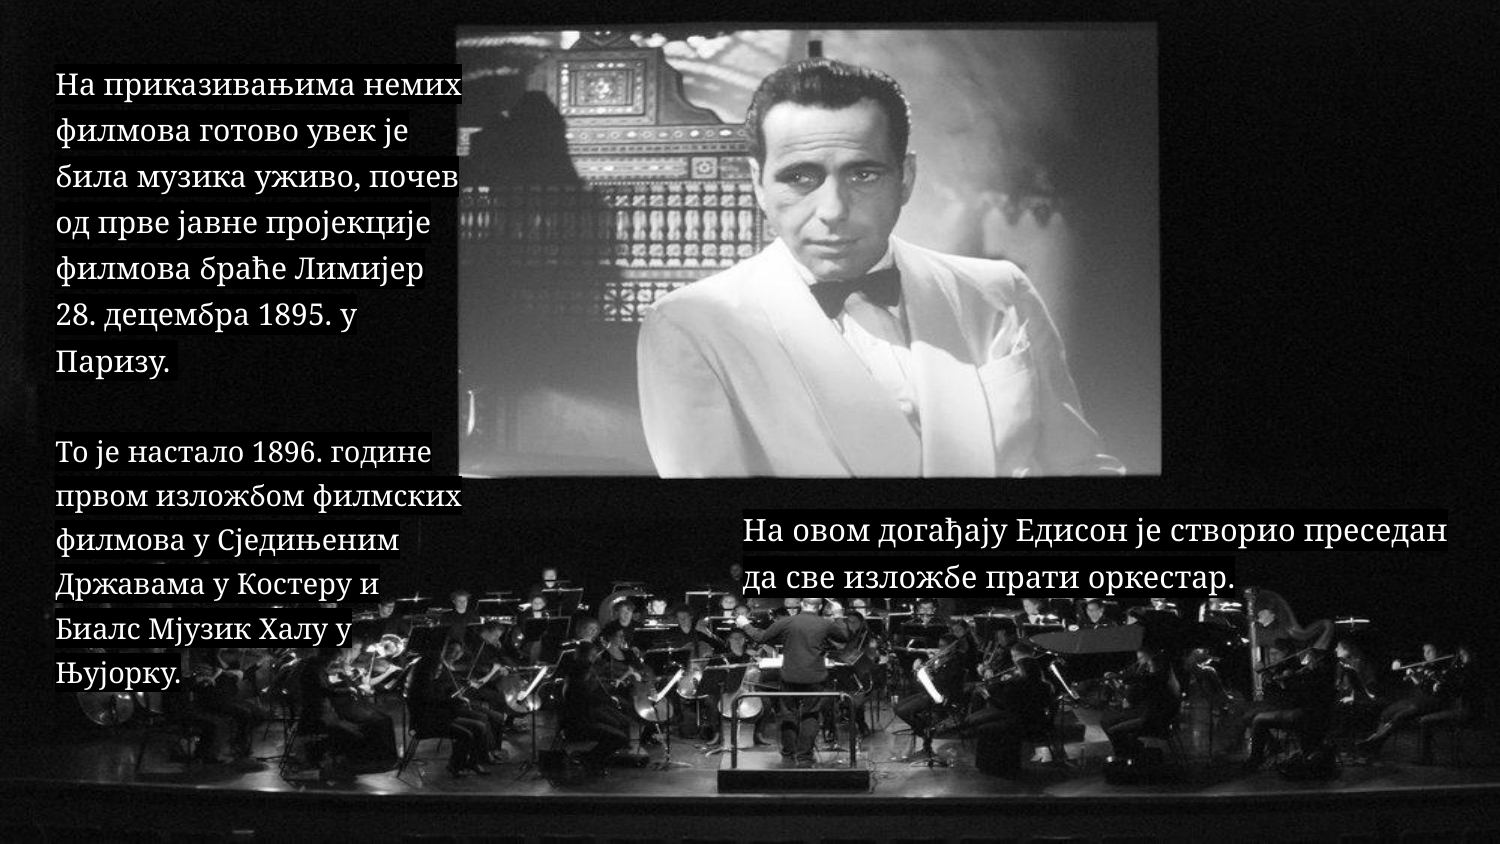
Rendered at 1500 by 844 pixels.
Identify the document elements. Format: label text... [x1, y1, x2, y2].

picture [0, 0, 1500, 844]
list На приказивањима немих филмова готово увек је била музика уживо, почев од прве јавне пројекције филмова браће Лимијер 28. децембра 1895. у Паризу. То је настало 1896. године првом изложбом филмских филмова у Сједињеним Државама у Костеру и Биалс Мјузик Халу у Њујорку. [40, 40, 492, 715]
title На овом догађају Едисон је створио преседан да све изложбе прати оркестар. [727, 485, 1500, 580]
